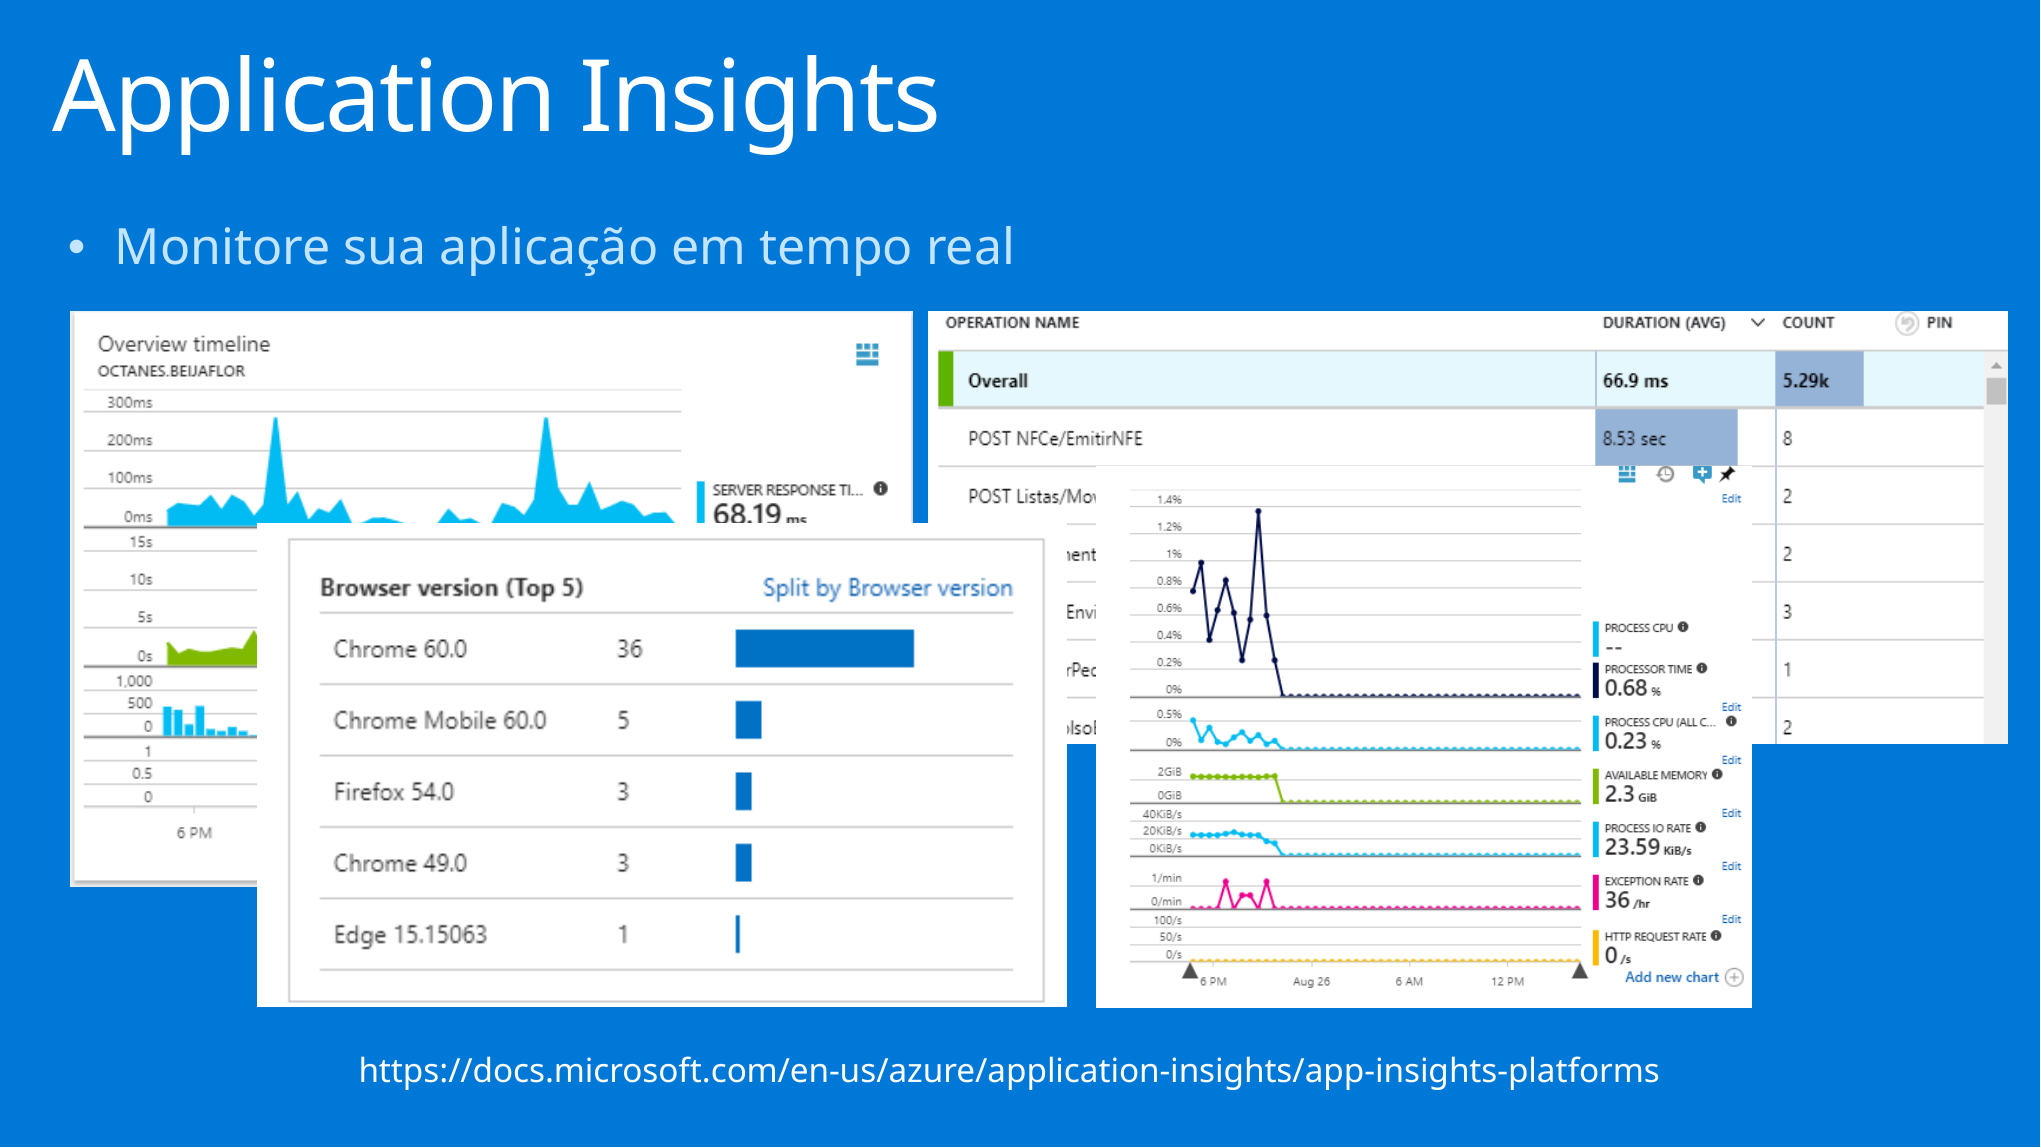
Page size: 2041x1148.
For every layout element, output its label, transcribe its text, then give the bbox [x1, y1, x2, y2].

picture [69, 310, 2008, 1008]
text_box Visit Monitore sua aplicação em tempo real [52, 160, 1963, 312]
text_box Application Insights [37, 37, 1963, 143]
text_box https://docs.microsoft.com/en-us/azure/application-insights/app-insights-platforms [53, 1036, 1968, 1108]
